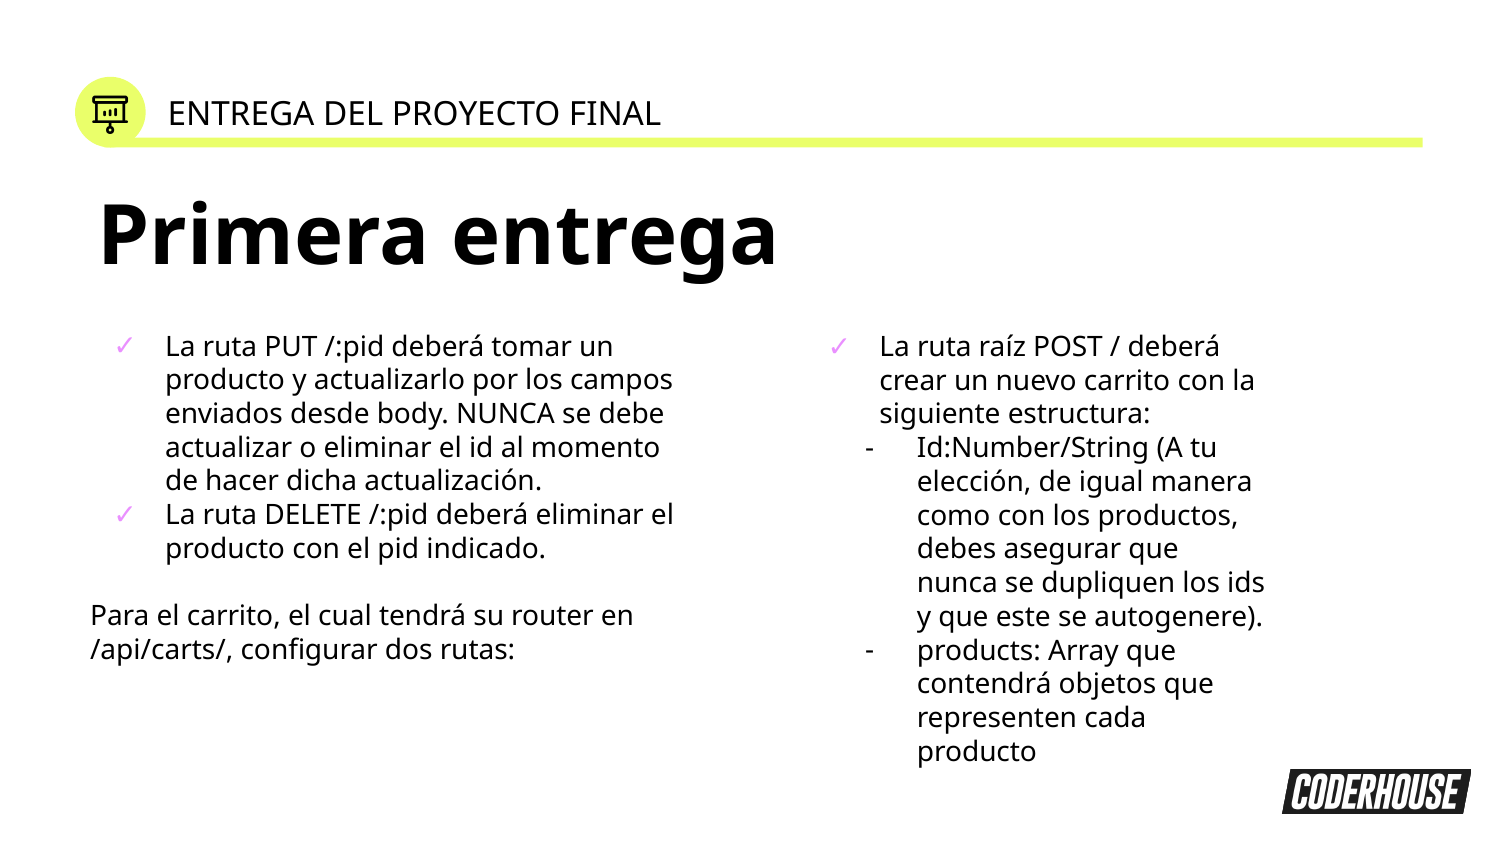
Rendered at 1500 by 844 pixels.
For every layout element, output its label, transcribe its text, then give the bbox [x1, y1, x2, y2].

text_box [150, 137, 1423, 148]
text_box La ruta PUT /:pid deberá tomar un producto y actualizarlo por los campos enviados desde body. NUNCA se debe actualizar o eliminar el id al momento de hacer dicha actualización. La ruta DELETE /:pid deberá eliminar el producto con el pid indicado. Para el carrito, el cual tendrá su router en /api/carts/, configurar dos rutas: [74, 312, 704, 681]
text_box La ruta raíz POST / deberá crear un nuevo carrito con la siguiente estructura: Id:Number/String (A tu elección, de igual manera como con los productos, debes asegurar que nunca se dupliquen los ids y que este se autogenere). products: Array que contendrá objetos que representen cada producto [789, 279, 1282, 782]
text_box Primera entrega [82, 177, 1282, 298]
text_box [74, 76, 146, 148]
text_box ENTREGA DEL PROYECTO FINAL [152, 76, 678, 137]
picture [1281, 769, 1471, 814]
